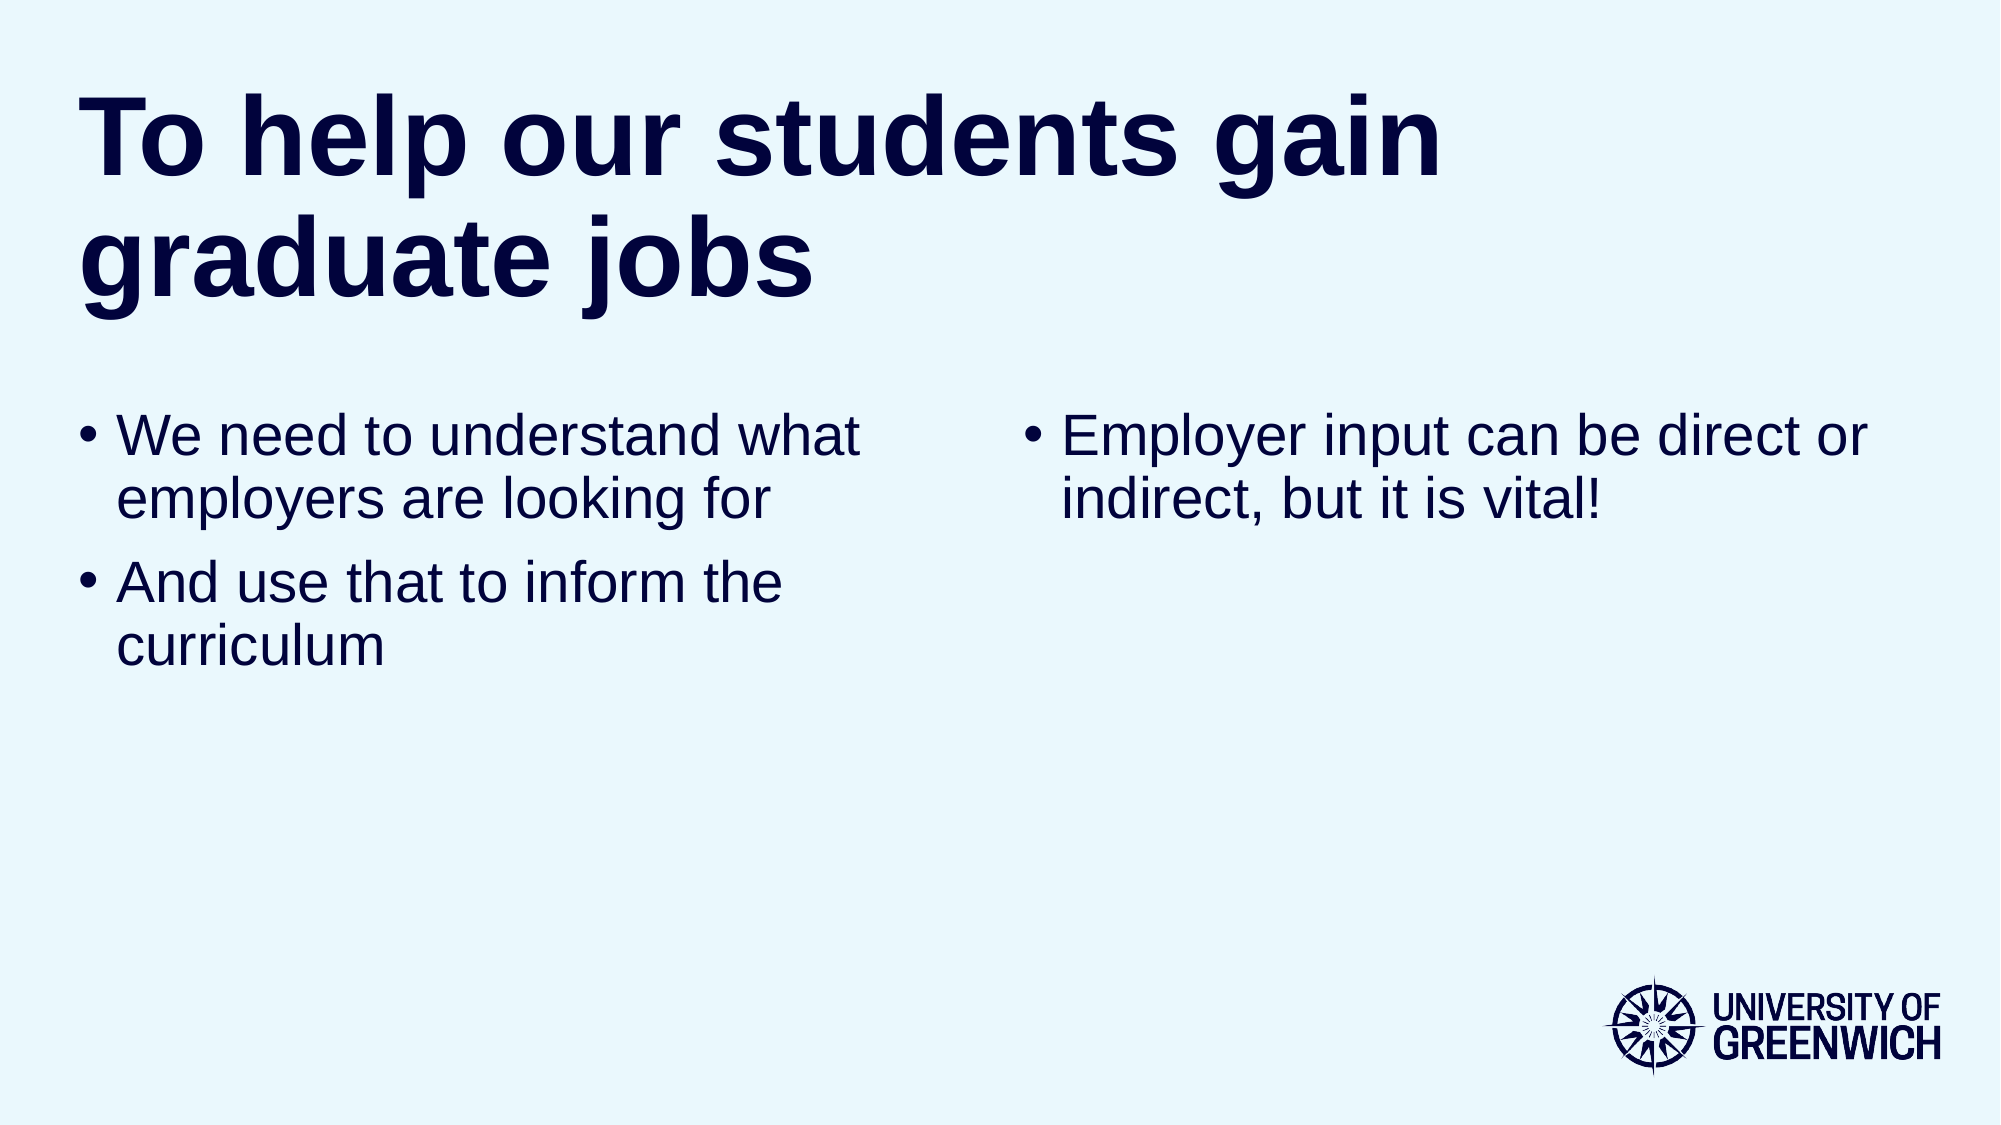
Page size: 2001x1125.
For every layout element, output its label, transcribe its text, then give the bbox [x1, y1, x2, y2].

picture [1584, 956, 1969, 1096]
list Employer input can be direct or indirect, but it is vital! [1023, 314, 1940, 876]
title To help our students gain graduate jobs [78, 78, 1940, 300]
list We need to understand what employers are looking for And use that to inform the curriculum [78, 314, 994, 876]
